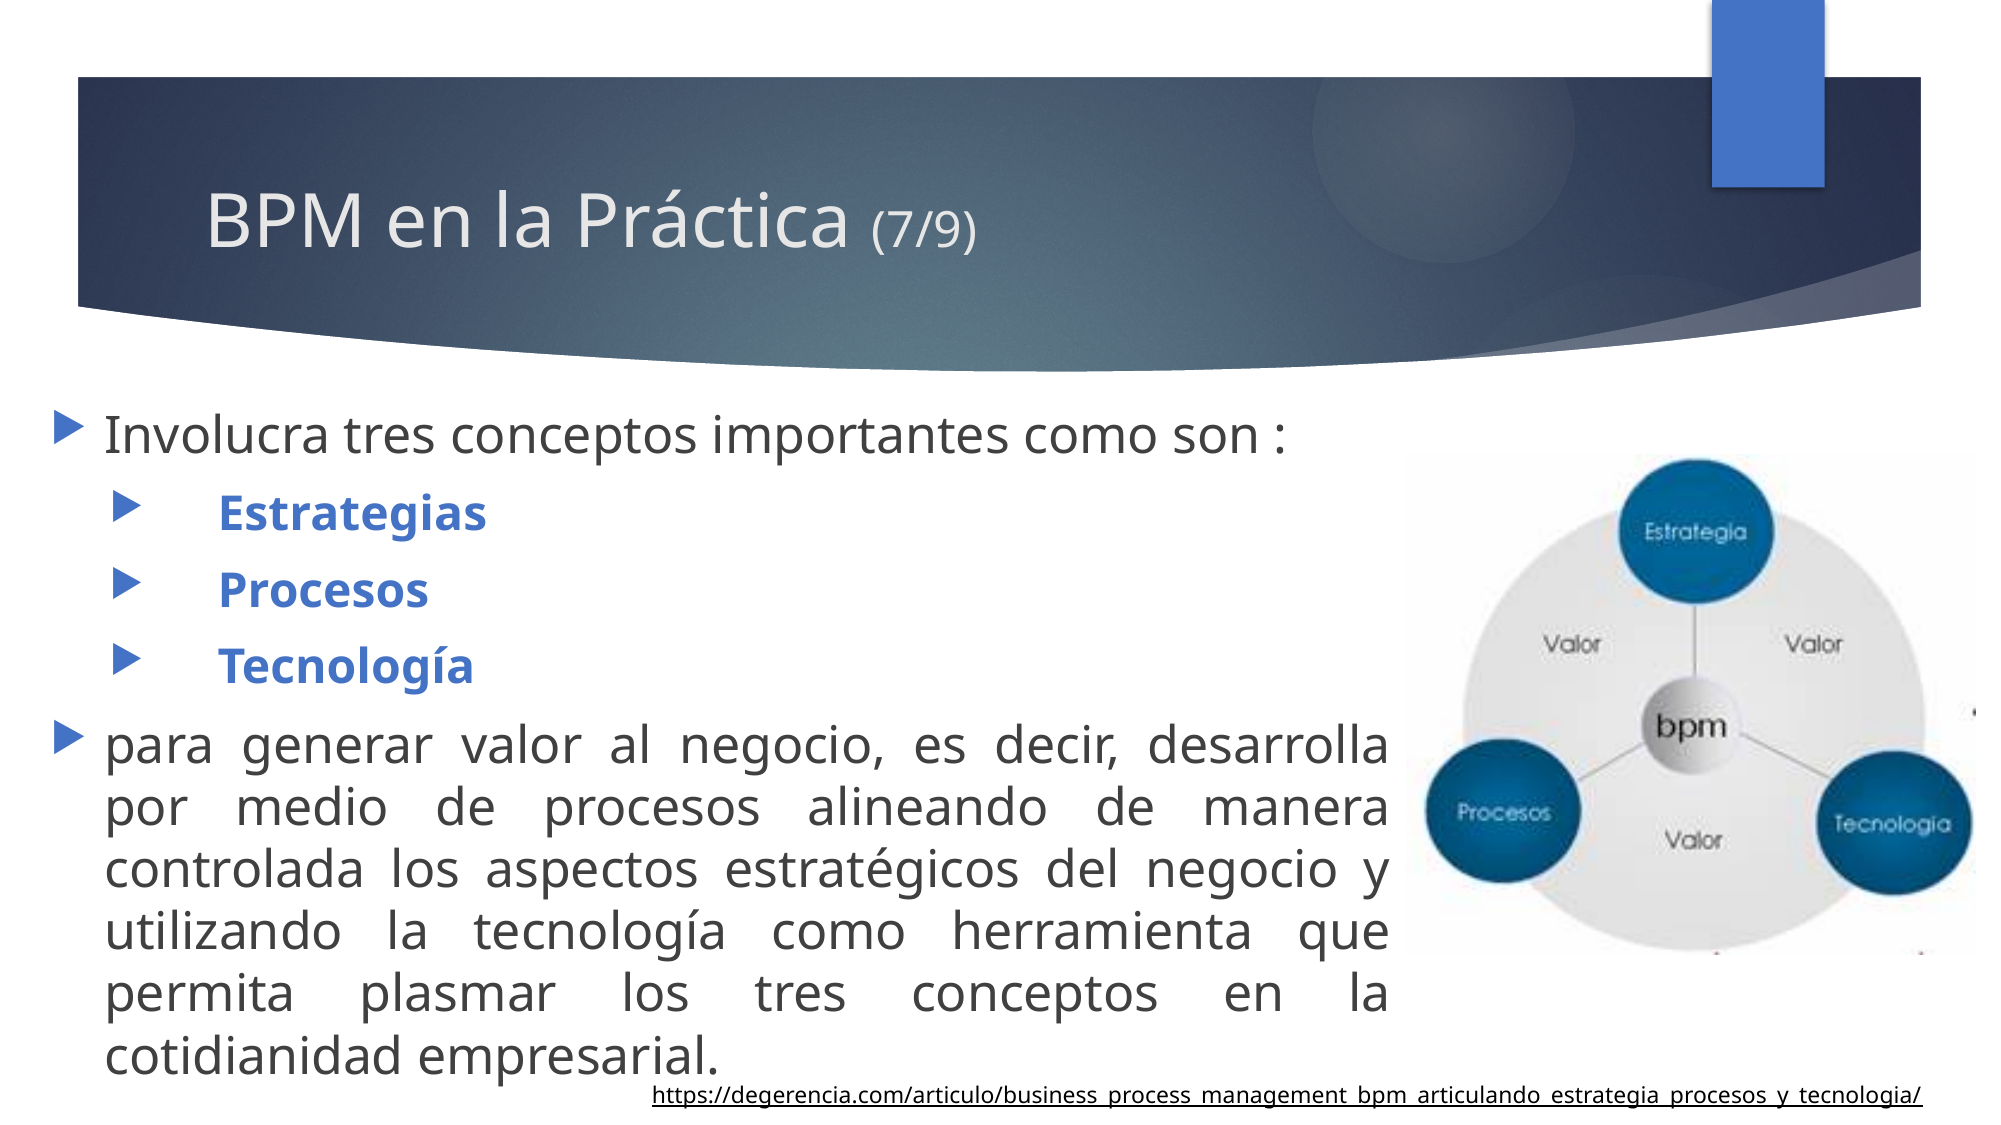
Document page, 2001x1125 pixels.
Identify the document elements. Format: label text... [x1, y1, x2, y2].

title BPM en la Práctica (7/9) [189, 159, 1627, 276]
text_box https://degerencia.com/articulo/business_process_management_bpm_articulando_estrategia_procesos_y_tecnologia/ [637, 1073, 2000, 1120]
list Involucra tres conceptos importantes como son : Estrategias Procesos Tecnología para generar valor al negocio, es decir, desarrolla por medio de procesos alineando de manera controlada los aspectos estratégicos del negocio y utilizando la tecnología como herramienta que permita plasmar los tres conceptos en la cotidianidad empresarial. [35, 394, 1407, 1095]
picture [1406, 454, 1977, 955]
